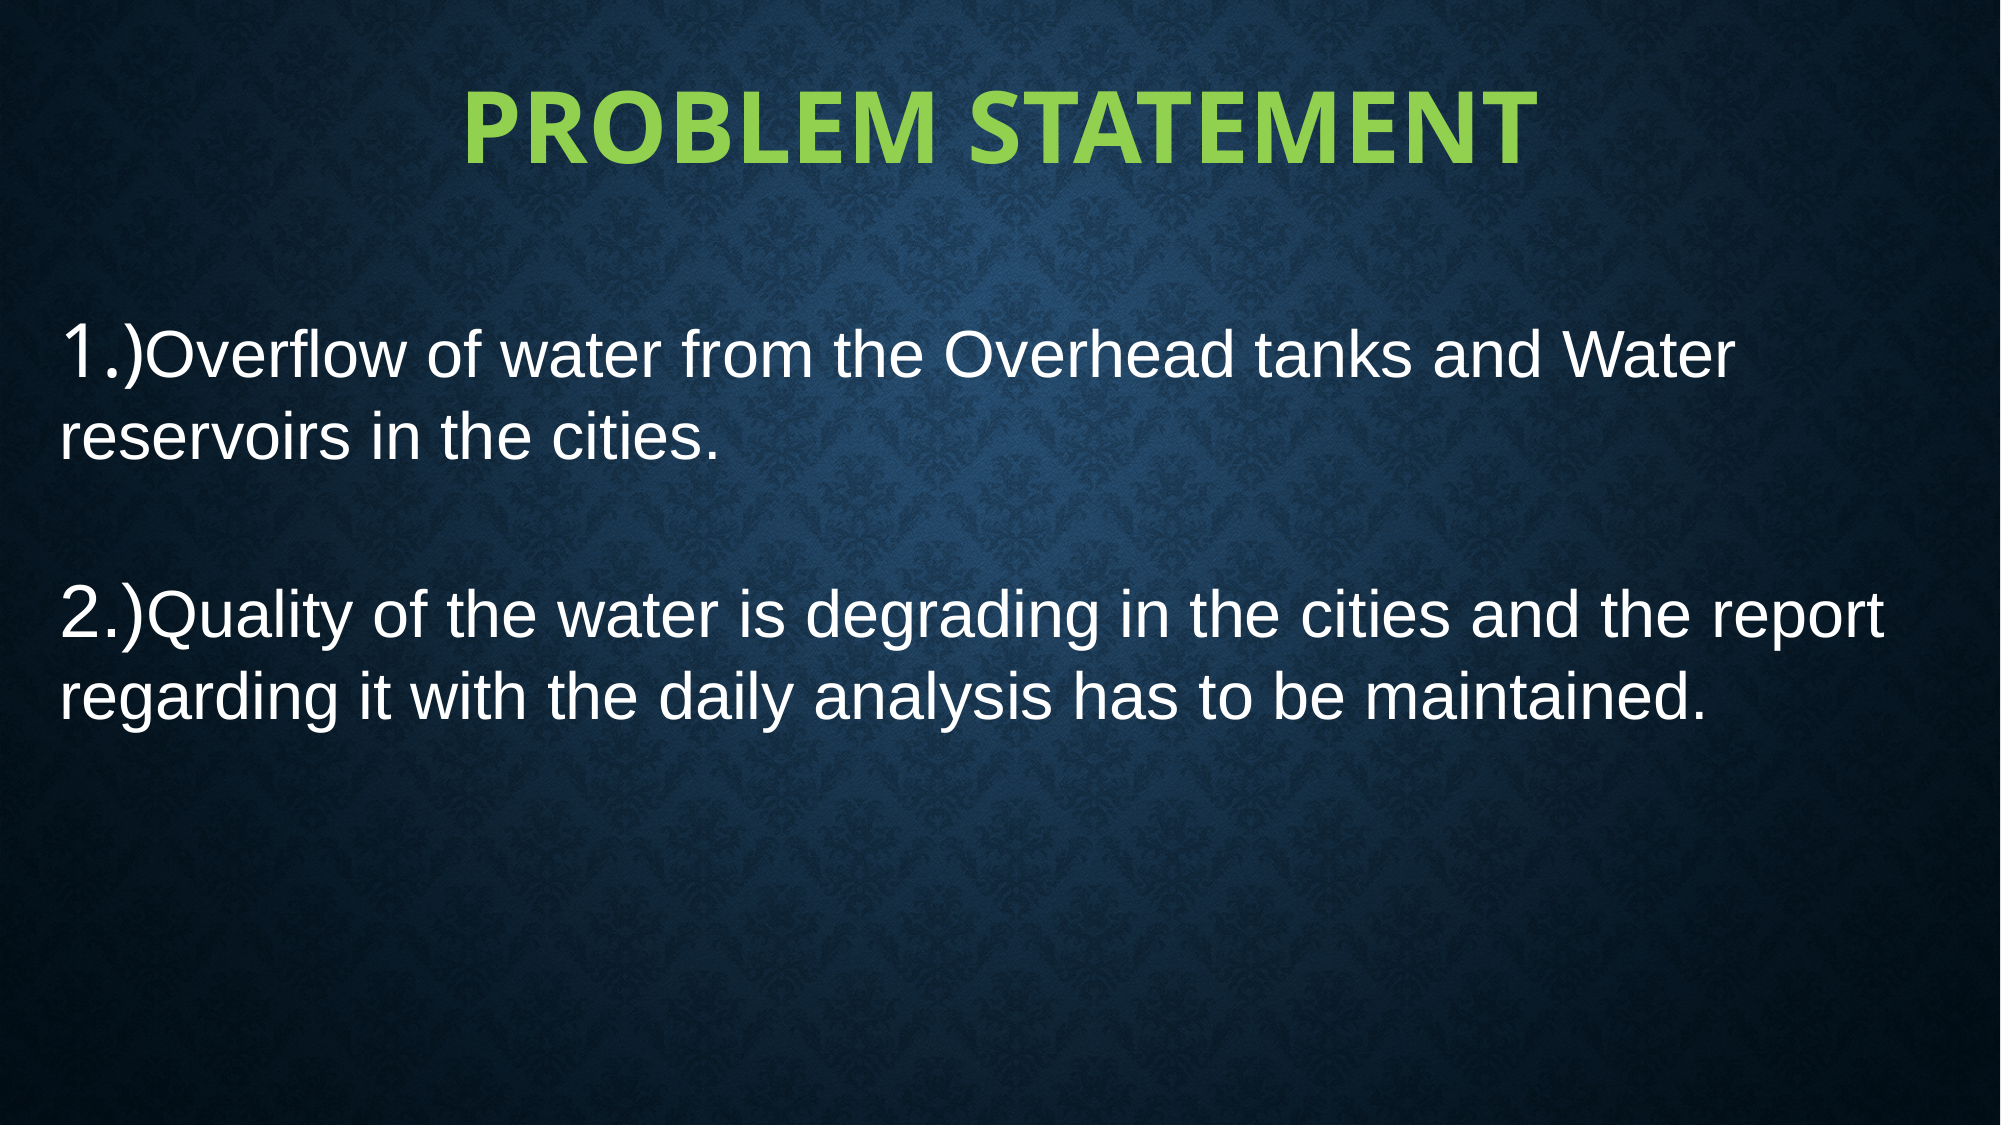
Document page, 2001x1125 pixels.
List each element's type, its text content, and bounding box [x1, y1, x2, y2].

title Problem Statement [29, 50, 1971, 193]
text_box 1.)Overflow of water from the Overhead tanks and Water reservoirs in the cities. 2.)Quality of the water is degrading in the cities and the report regarding it with the daily analysis has to be maintained. [44, 295, 1956, 900]
